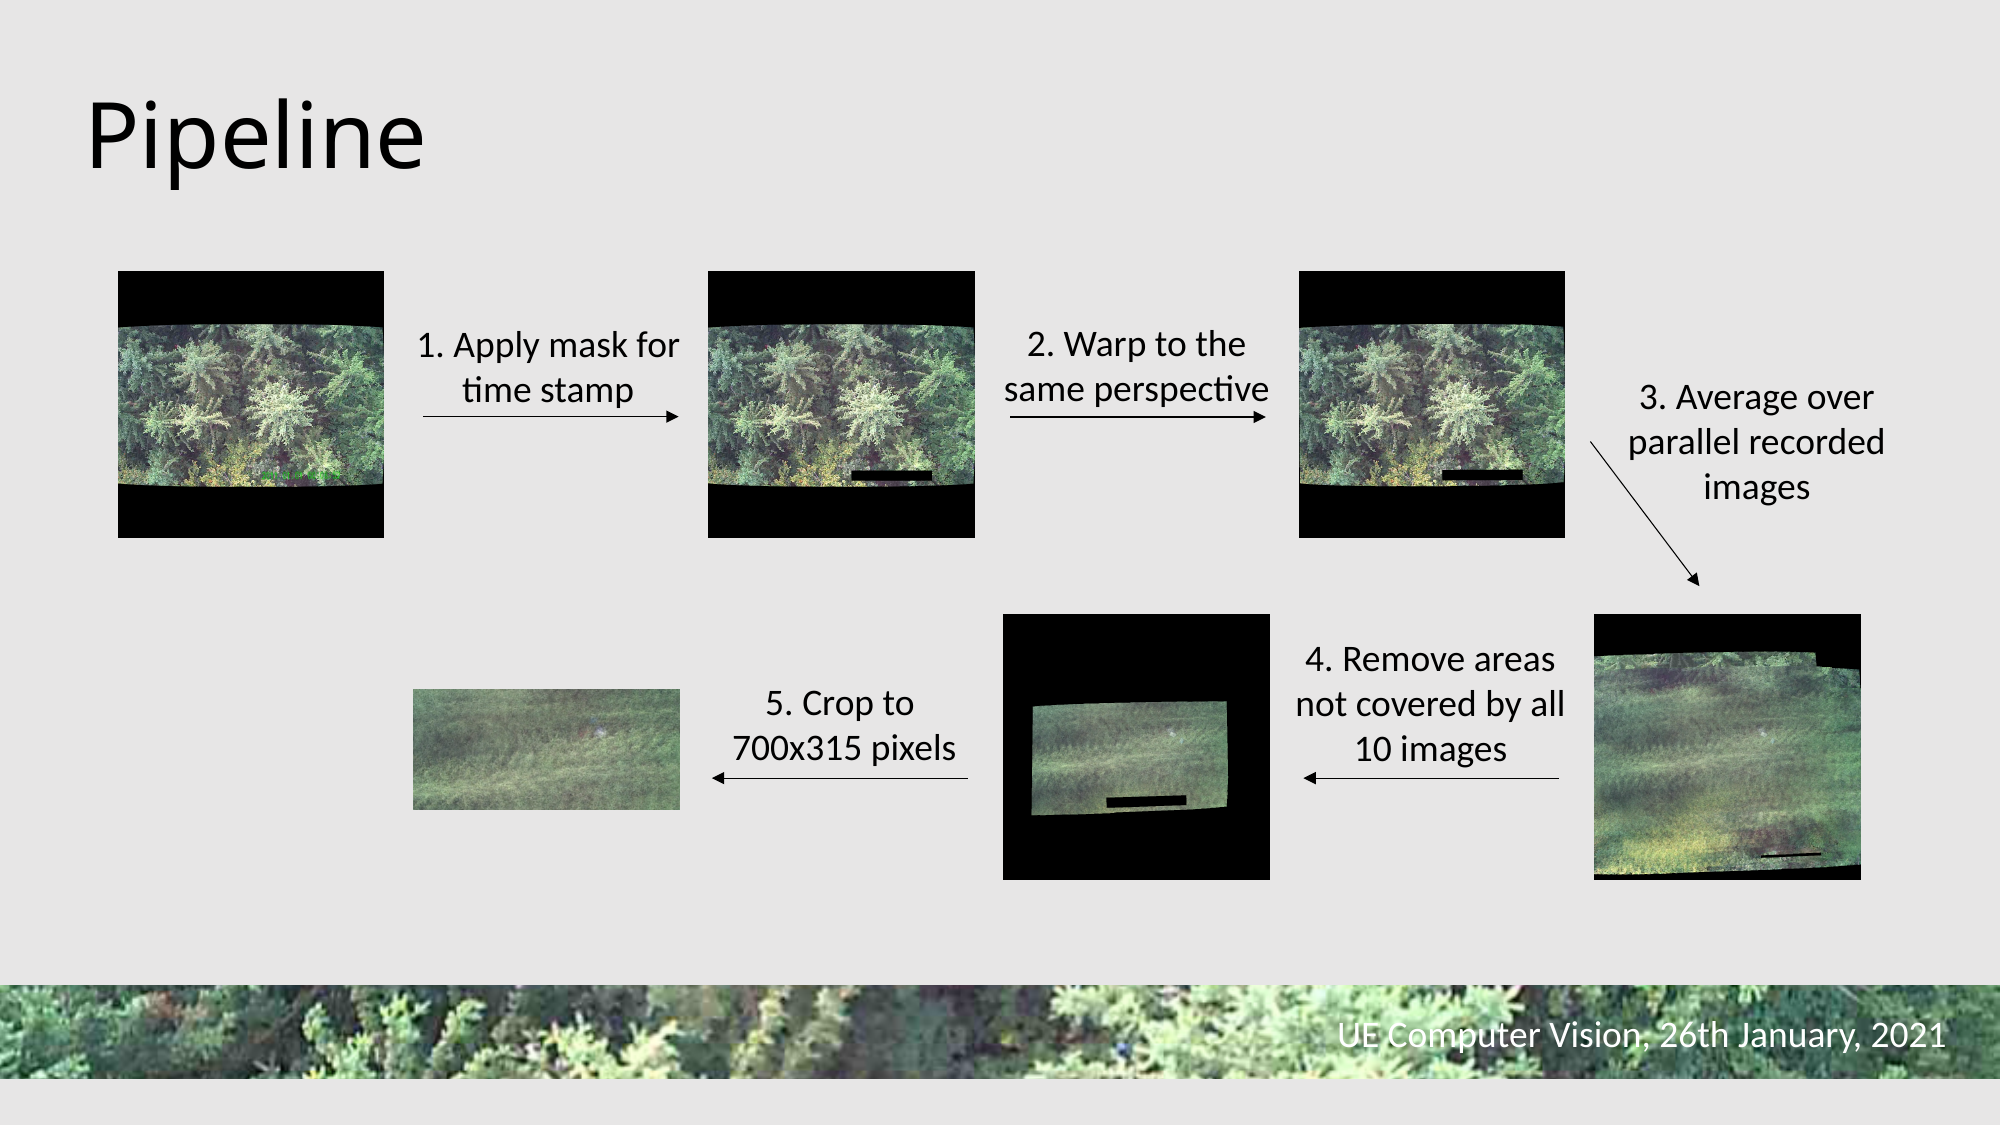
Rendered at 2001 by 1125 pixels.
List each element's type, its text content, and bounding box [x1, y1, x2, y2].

picture [1299, 271, 1565, 538]
text_box 1. Apply mask for time stamp [384, 312, 708, 418]
text_box Pipeline [69, 29, 1795, 248]
text_box 5. Crop to 700x315 pixels [684, 670, 1003, 776]
picture [0, 985, 2000, 1079]
text_box 4. Remove areas not covered by all 10 images [1270, 626, 1591, 777]
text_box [1590, 441, 1700, 587]
picture [118, 271, 384, 538]
picture [1594, 614, 1861, 880]
text_box 3. Average over parallel recorded images [1607, 364, 1907, 515]
picture [708, 271, 975, 538]
picture [1003, 614, 1270, 880]
picture [413, 689, 680, 810]
text_box 2. Warp to the same perspective [982, 312, 1291, 417]
